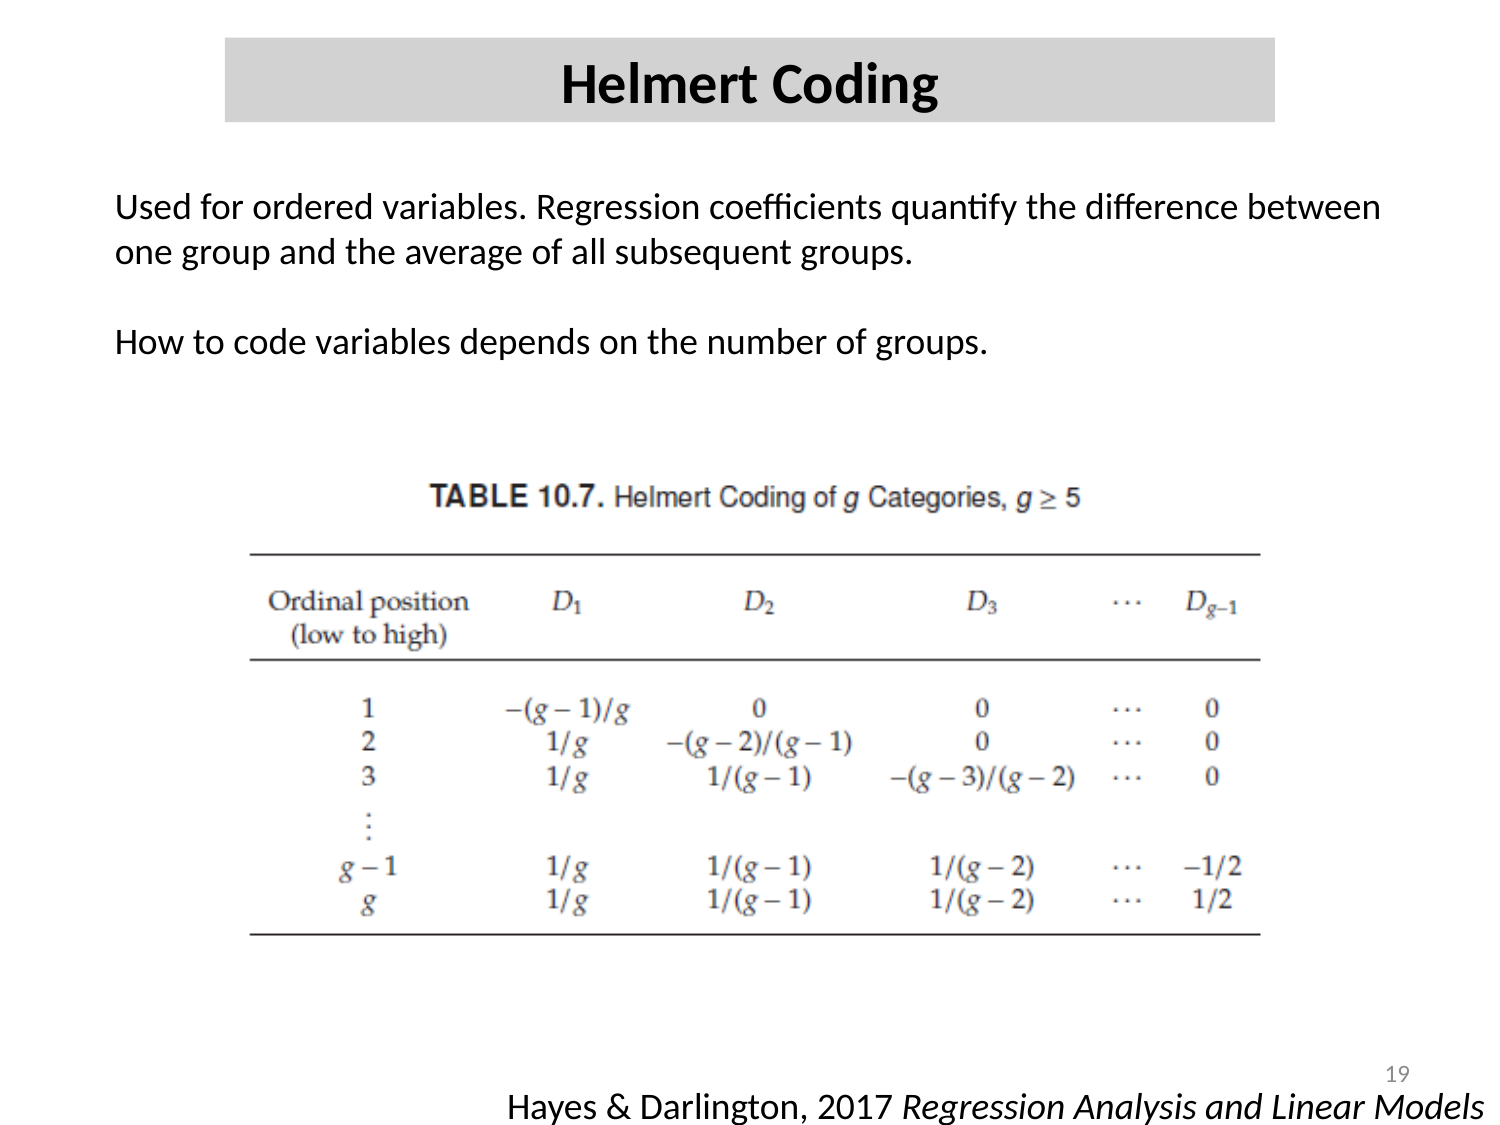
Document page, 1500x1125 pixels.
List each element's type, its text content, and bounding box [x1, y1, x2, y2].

picture [224, 449, 1294, 973]
slide_number 19 [1074, 1042, 1425, 1103]
text_box Hayes & Darlington, 2017 Regression Analysis and Linear Models [387, 1074, 1500, 1125]
text_box Used for ordered variables. Regression coefficients quantify the difference between one group and the average of all subsequent groups. How to code variables depends on the number of groups. [99, 174, 1413, 415]
text_box Helmert Coding [224, 37, 1275, 123]
